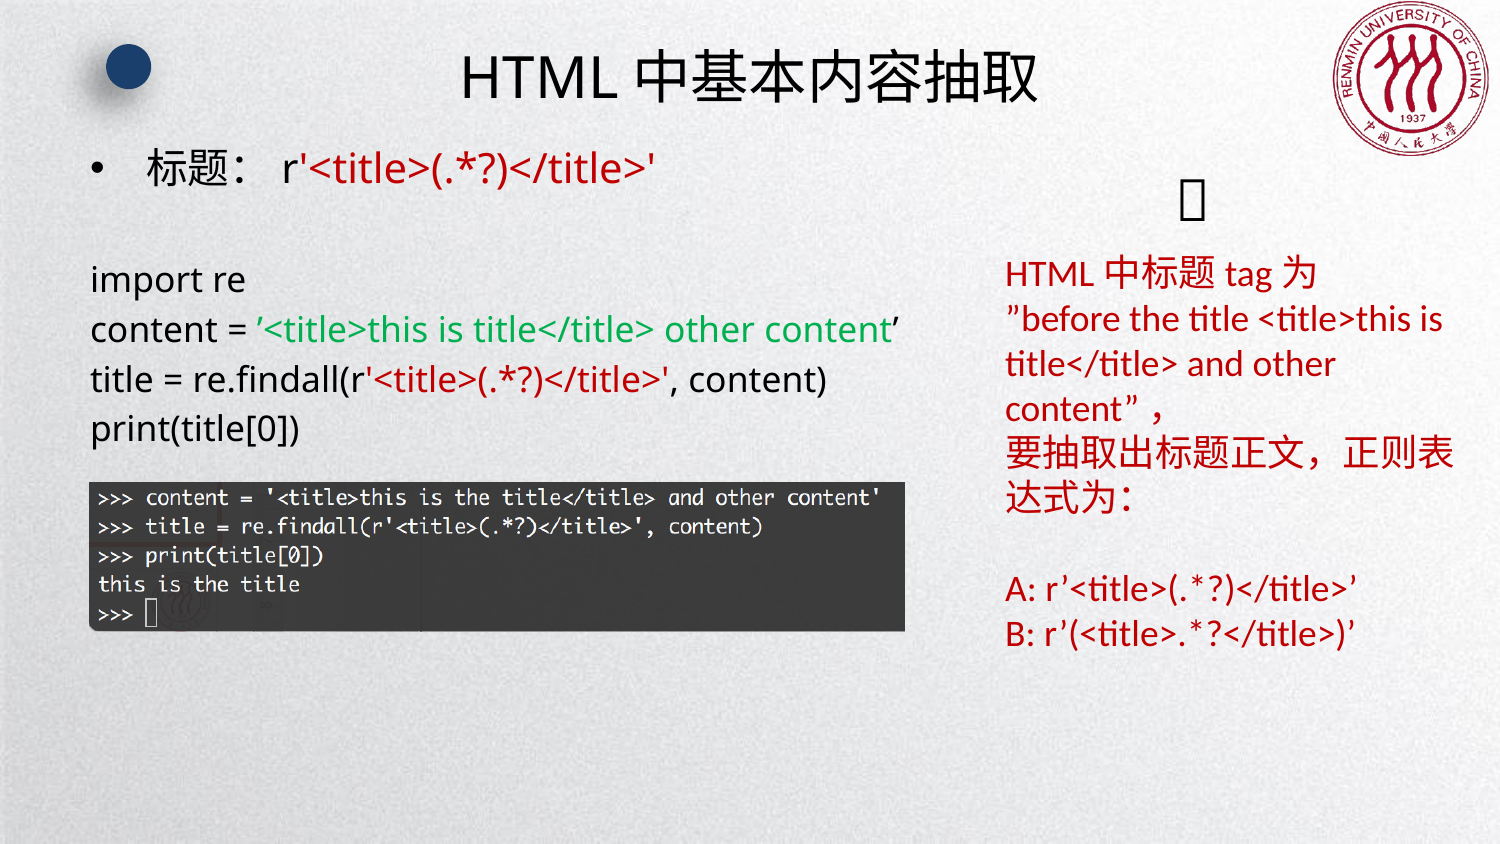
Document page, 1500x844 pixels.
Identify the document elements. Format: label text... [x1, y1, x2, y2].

list 标题：r'<title>(.*?)</title>' import re content = ’<title>this is title</title> other content’ title = re.findall(r'<title>(.*?)</title>', content) print(title[0]) [75, 134, 1425, 781]
text_box 🔔 [1160, 156, 1241, 241]
title HTML中基本内容抽取 [75, 33, 1425, 116]
picture [0, 0, 1500, 844]
picture [89, 482, 905, 632]
text_box HTML中标题tag为 ”before the title <title>this is title</title> and other content”， 要抽取出标题正文，正则表达式为： A: r’<title>(.*?)</title>’ B: r’(<title>.*?</title>)’ [990, 241, 1500, 662]
